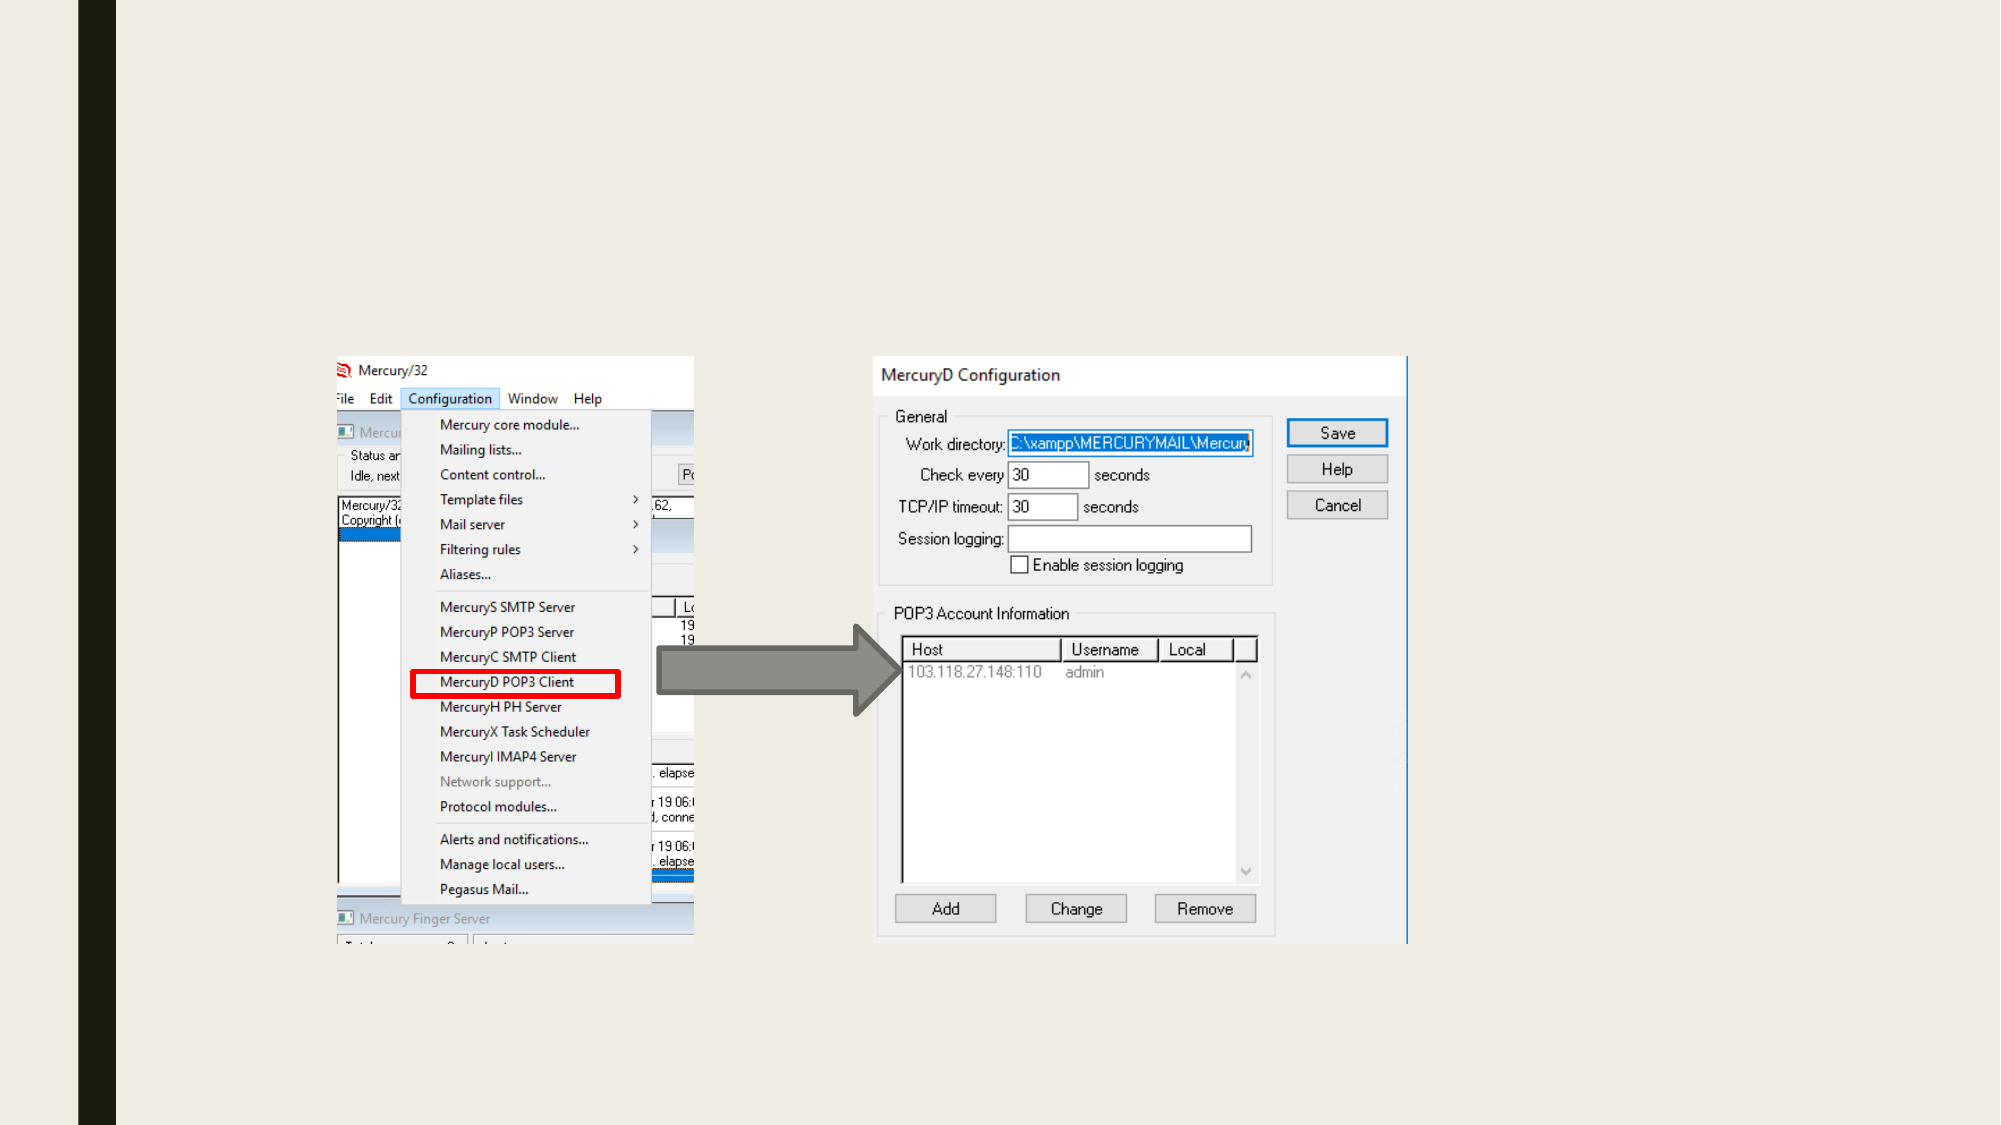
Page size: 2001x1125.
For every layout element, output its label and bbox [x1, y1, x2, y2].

list [873, 356, 1408, 944]
picture [336, 356, 694, 944]
text_box [694, 623, 873, 717]
